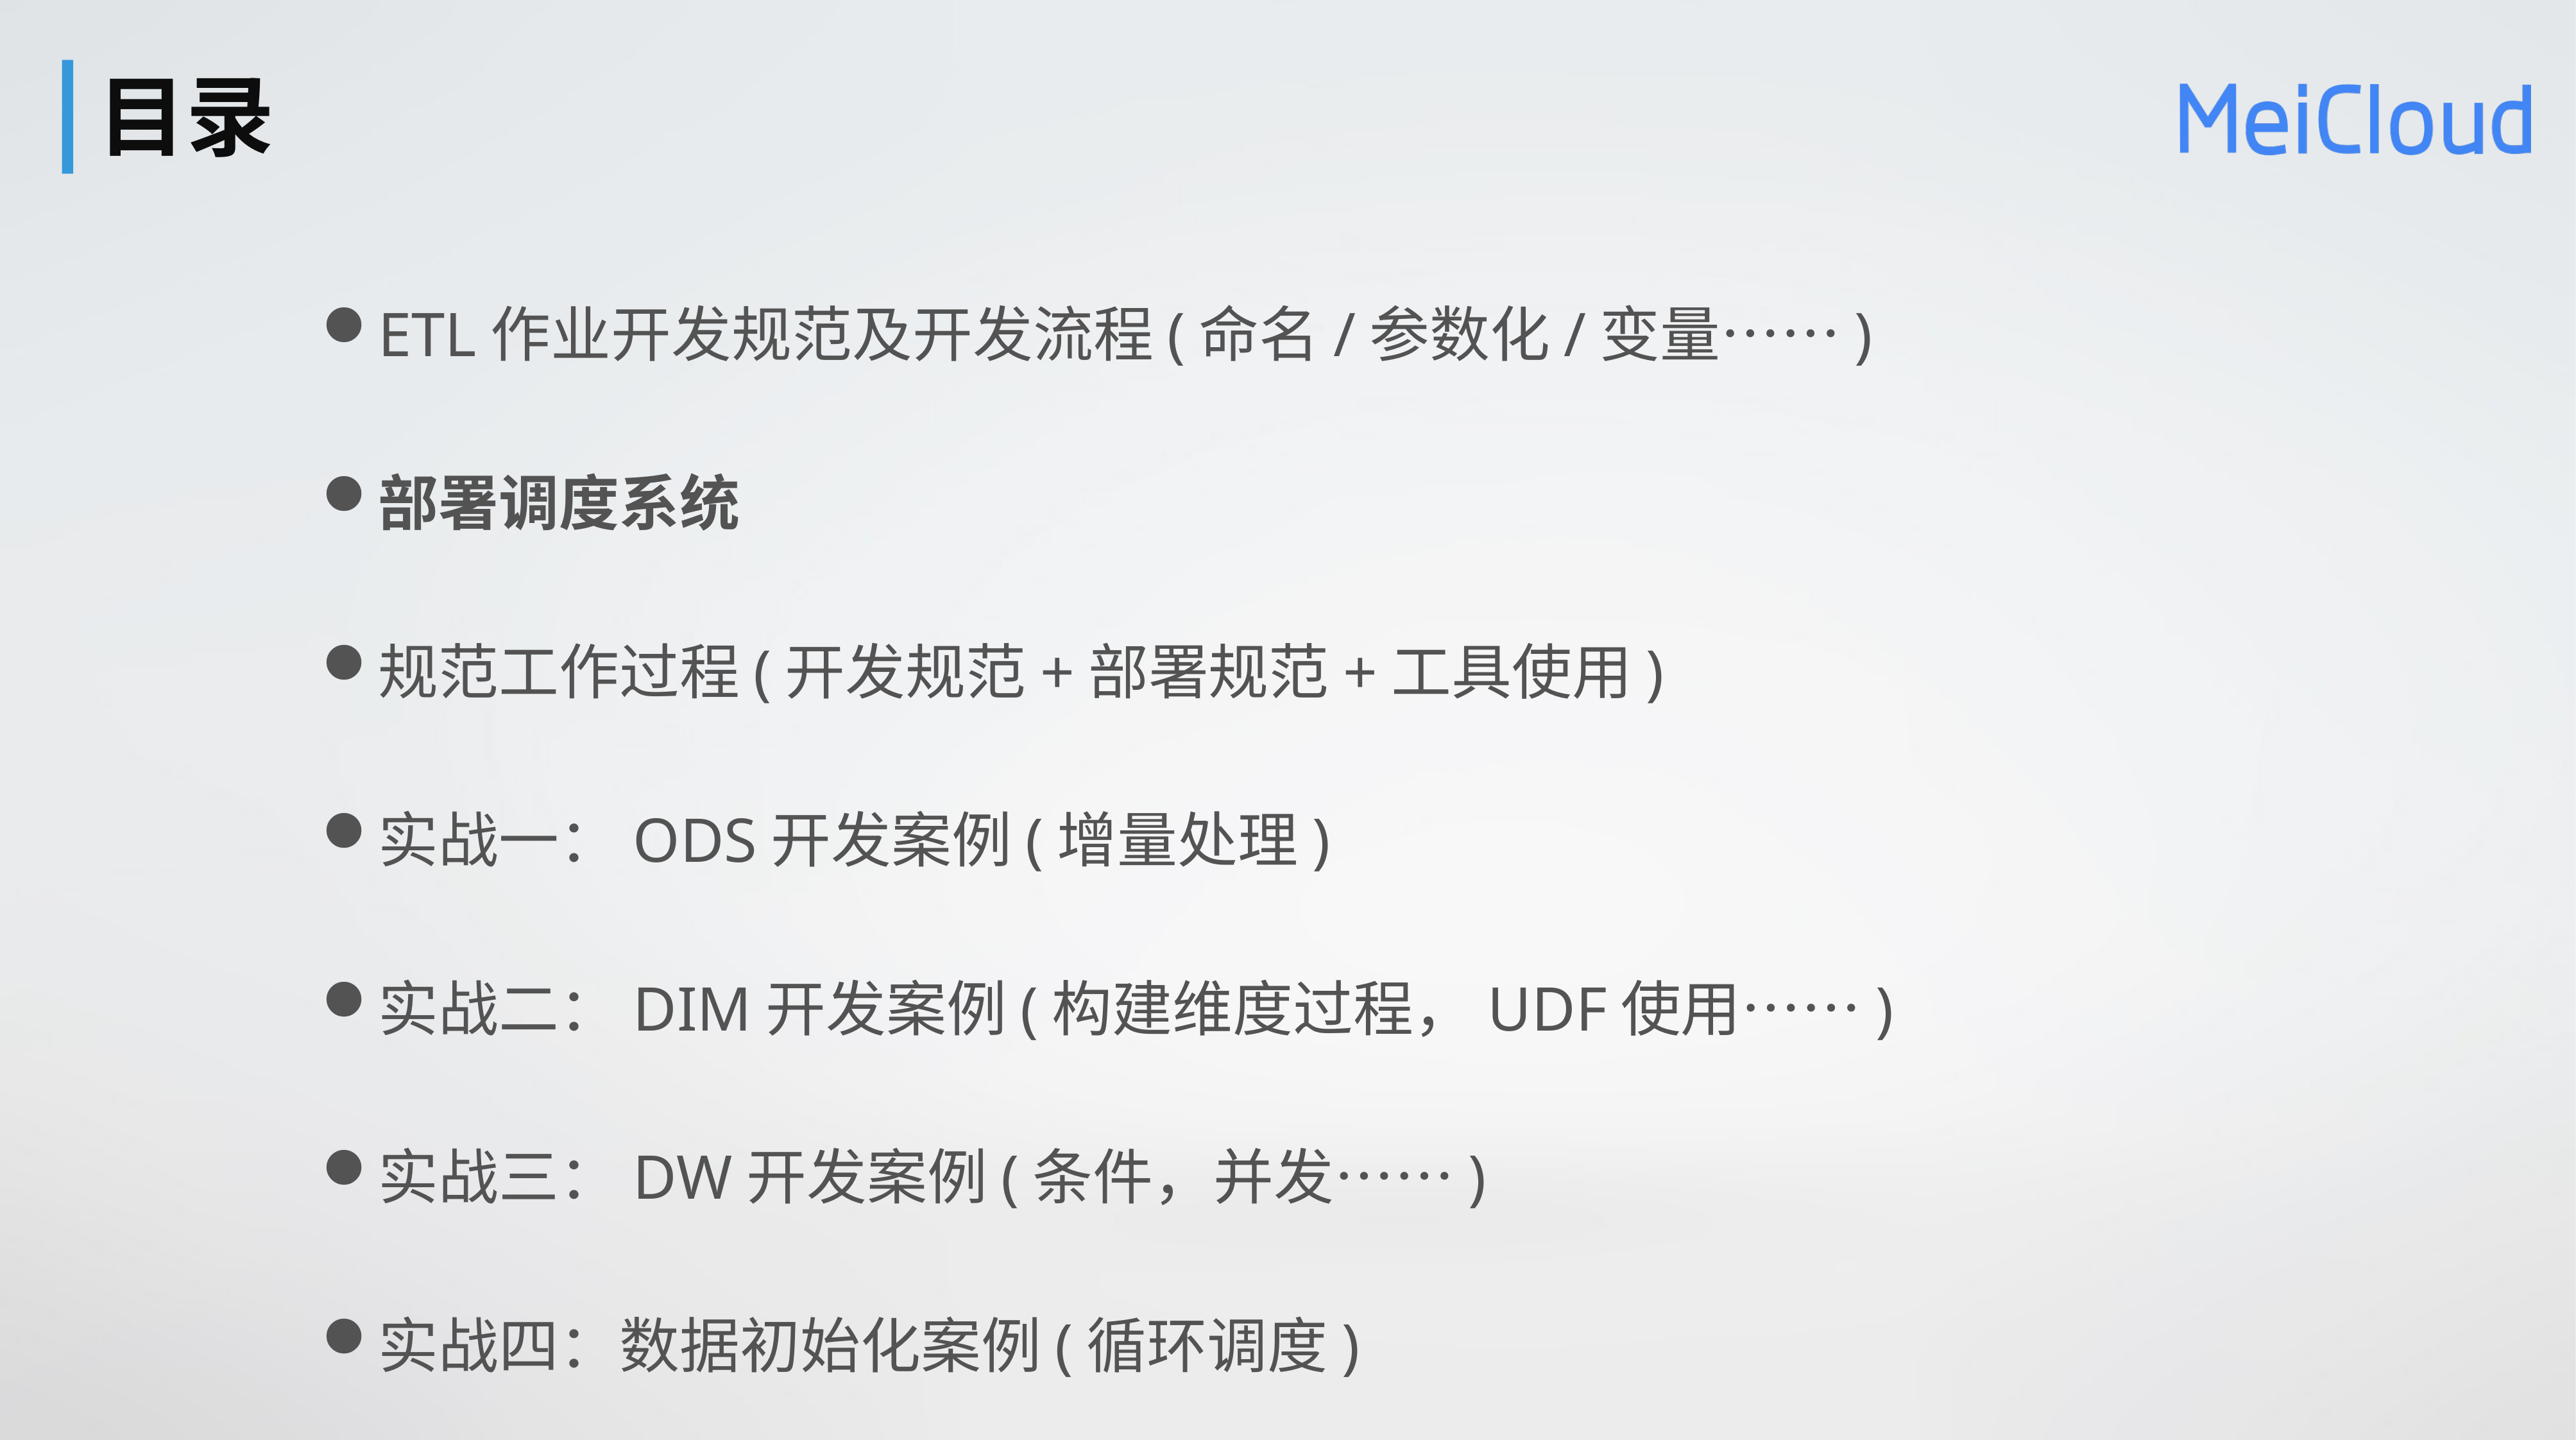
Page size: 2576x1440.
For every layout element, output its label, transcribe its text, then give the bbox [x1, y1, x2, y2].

picture [0, 0, 2576, 1440]
title 目录 [92, 53, 2400, 187]
list ETL作业开发规范及开发流程(命名/参数化/变量……) 部署调度系统 规范工作过程(开发规范+部署规范+工具使用) 实战一：ODS开发案例(增量处理) 实战二：DIM开发案例(构建维度过程，UDF使用……) 实战三：DW开发案例(条件，并发……) 实战四：数据初始化案例(循环调度) [316, 219, 2363, 1396]
